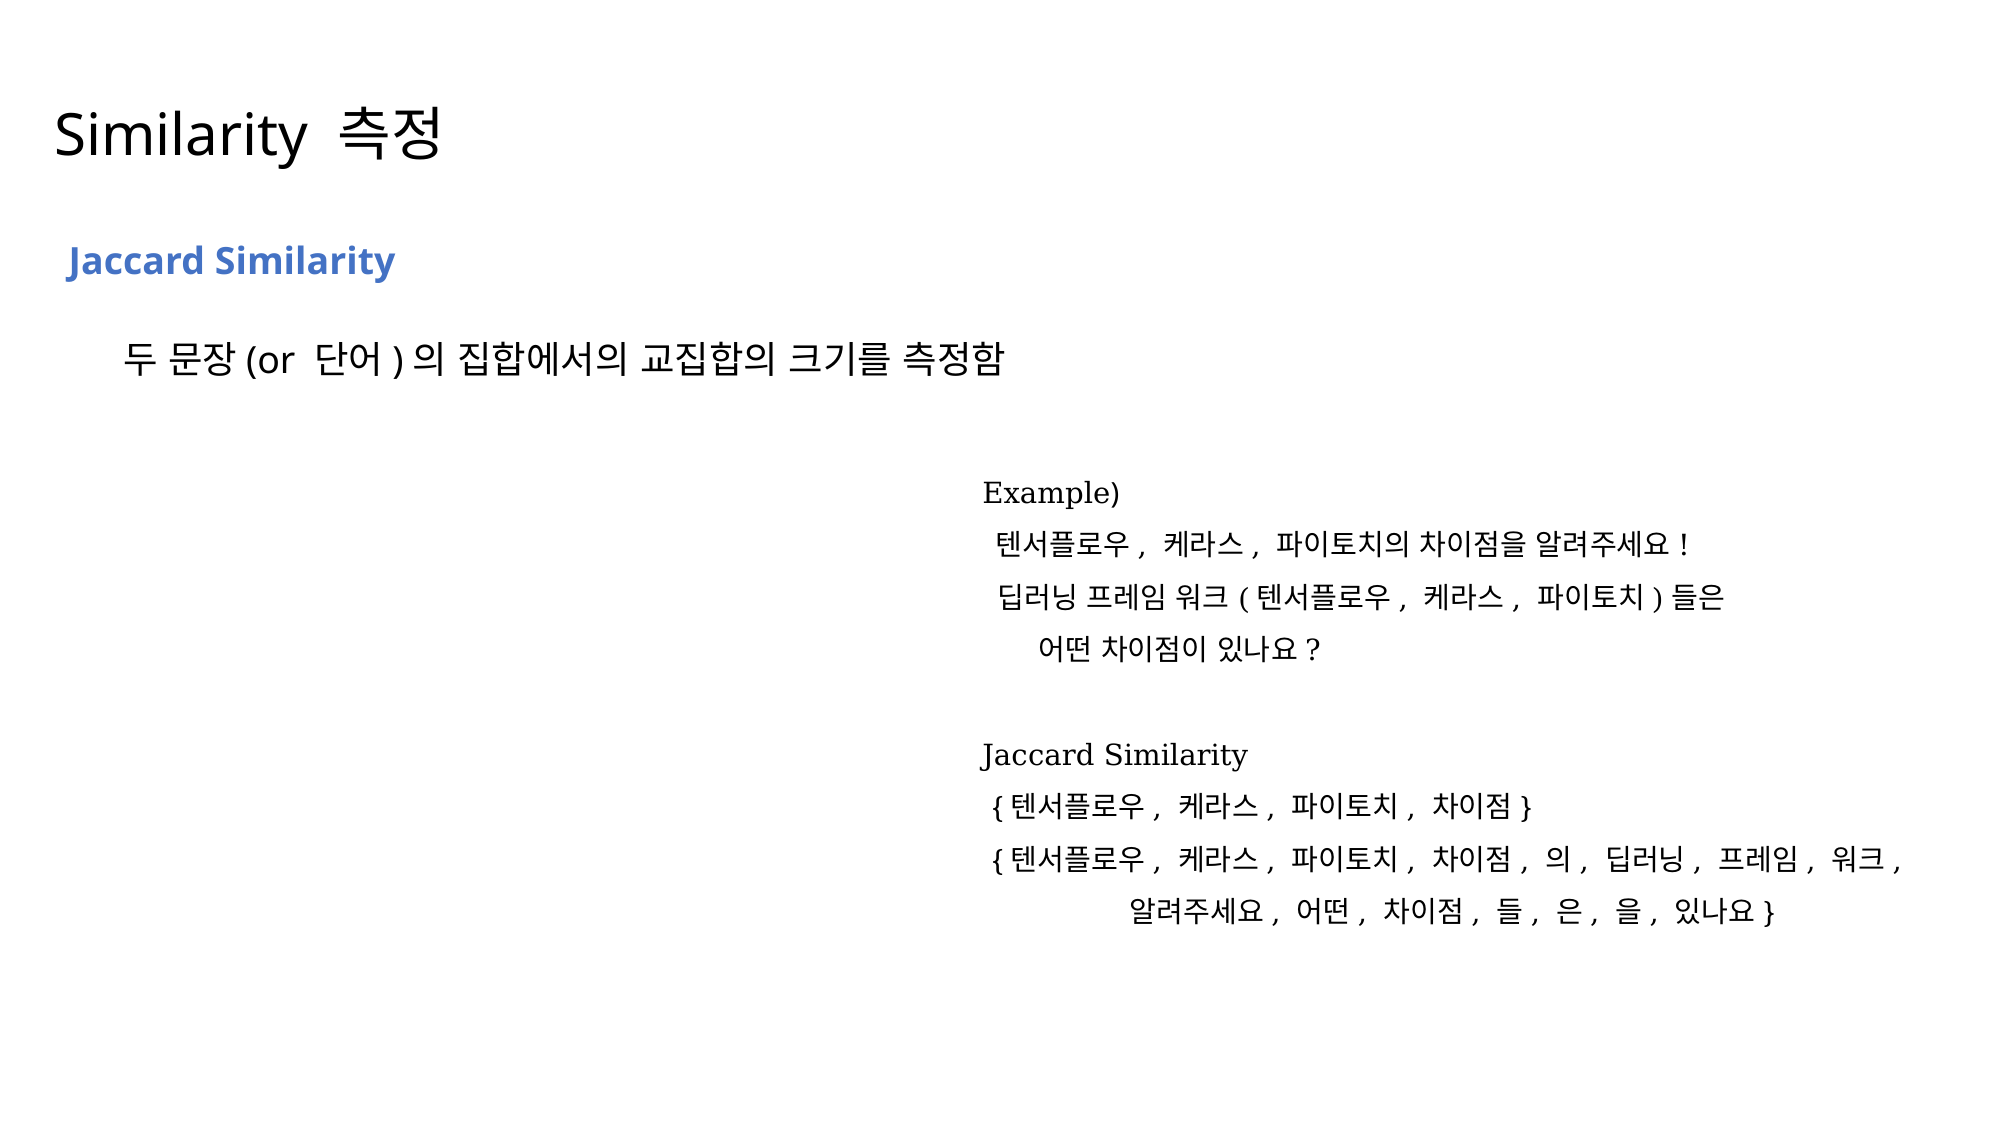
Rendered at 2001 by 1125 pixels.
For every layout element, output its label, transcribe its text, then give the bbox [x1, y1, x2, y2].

text_box Jaccard Similarity [54, 229, 411, 290]
text_box 두 문장(or 단어)의 집합에서의 교집합의 크기를 측정함 [108, 328, 1022, 389]
text_box Similarity 측정 [39, 89, 460, 175]
